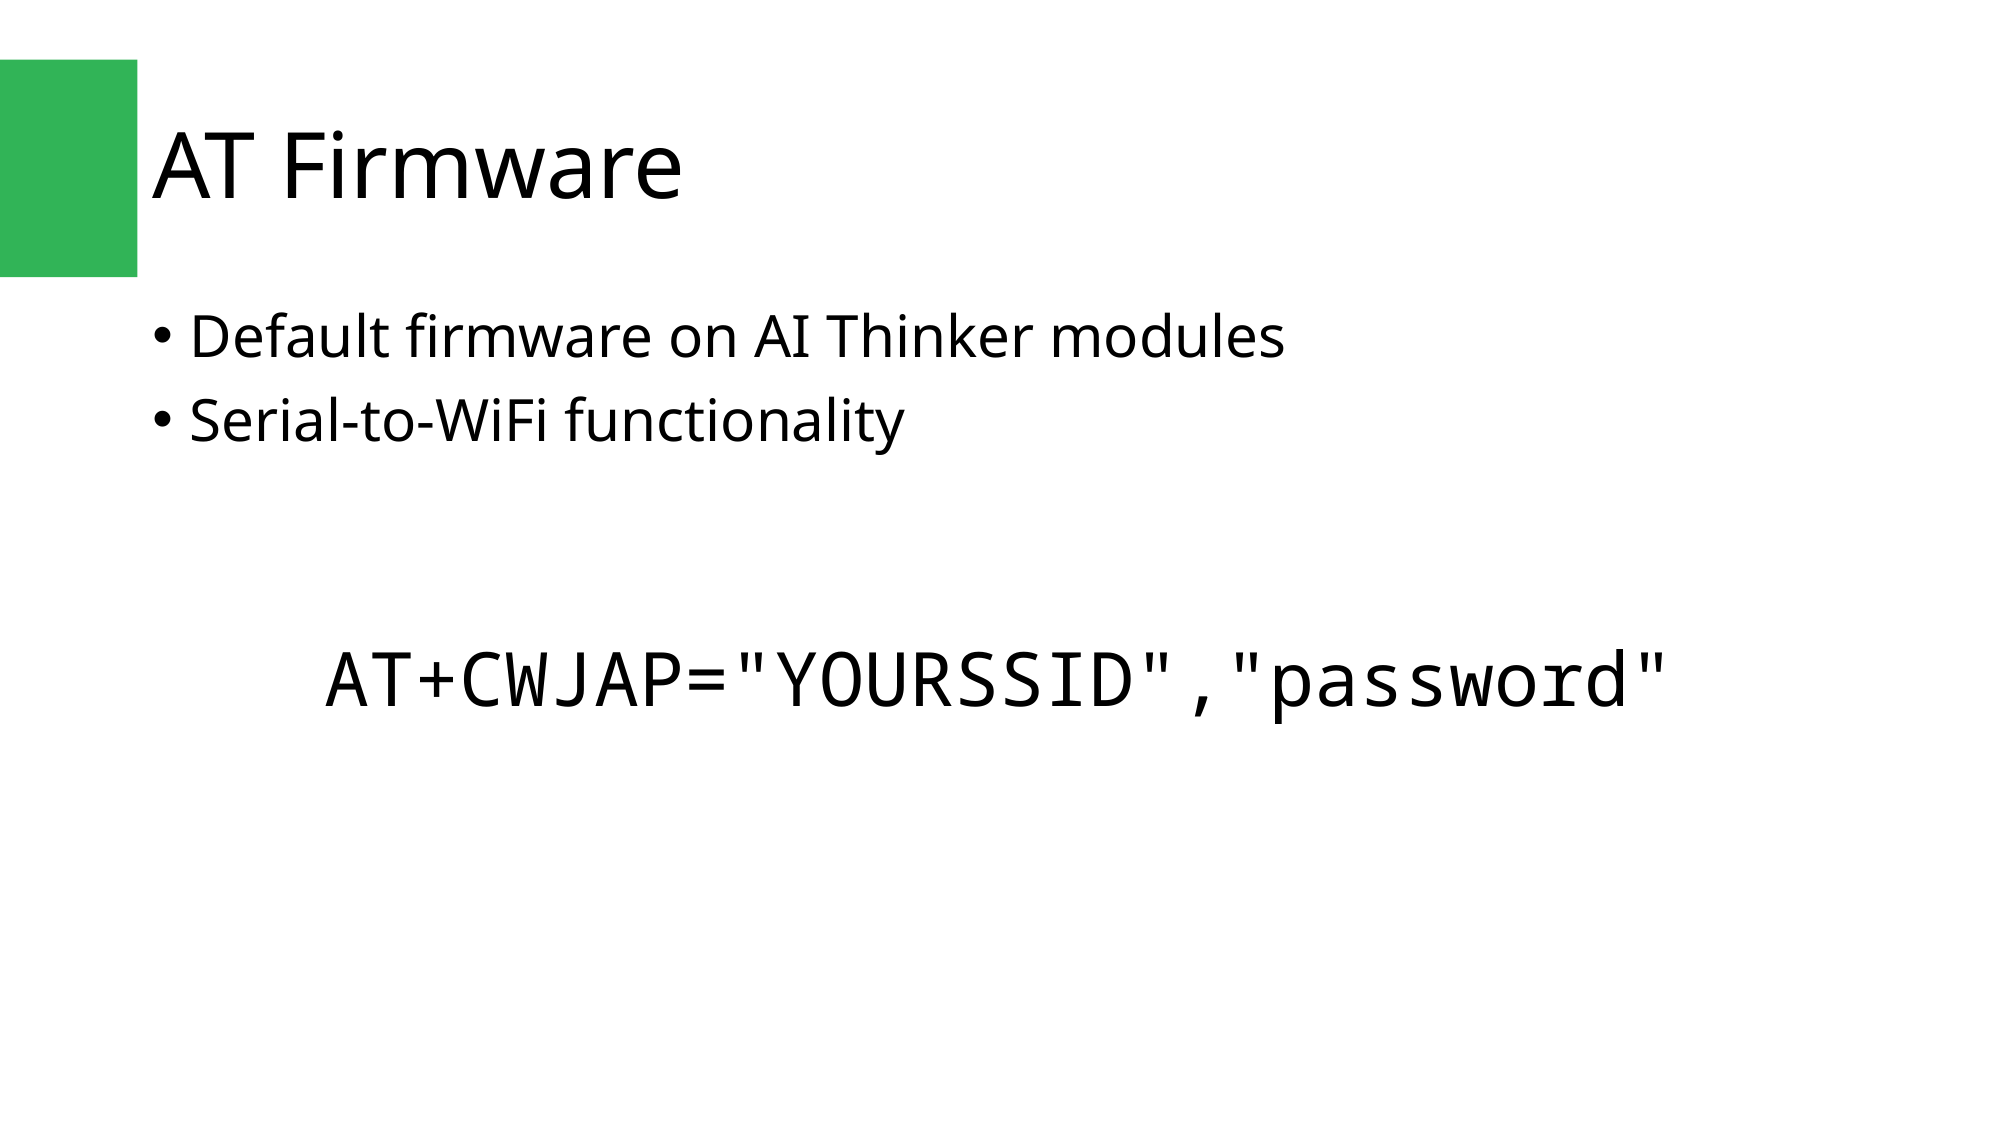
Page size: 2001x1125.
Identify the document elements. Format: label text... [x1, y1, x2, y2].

title AT Firmware [137, 59, 1863, 278]
list Default firmware on AI Thinker modules Serial-to-WiFi functionality AT+CWJAP="YOURSSID","password" [137, 299, 1863, 1014]
